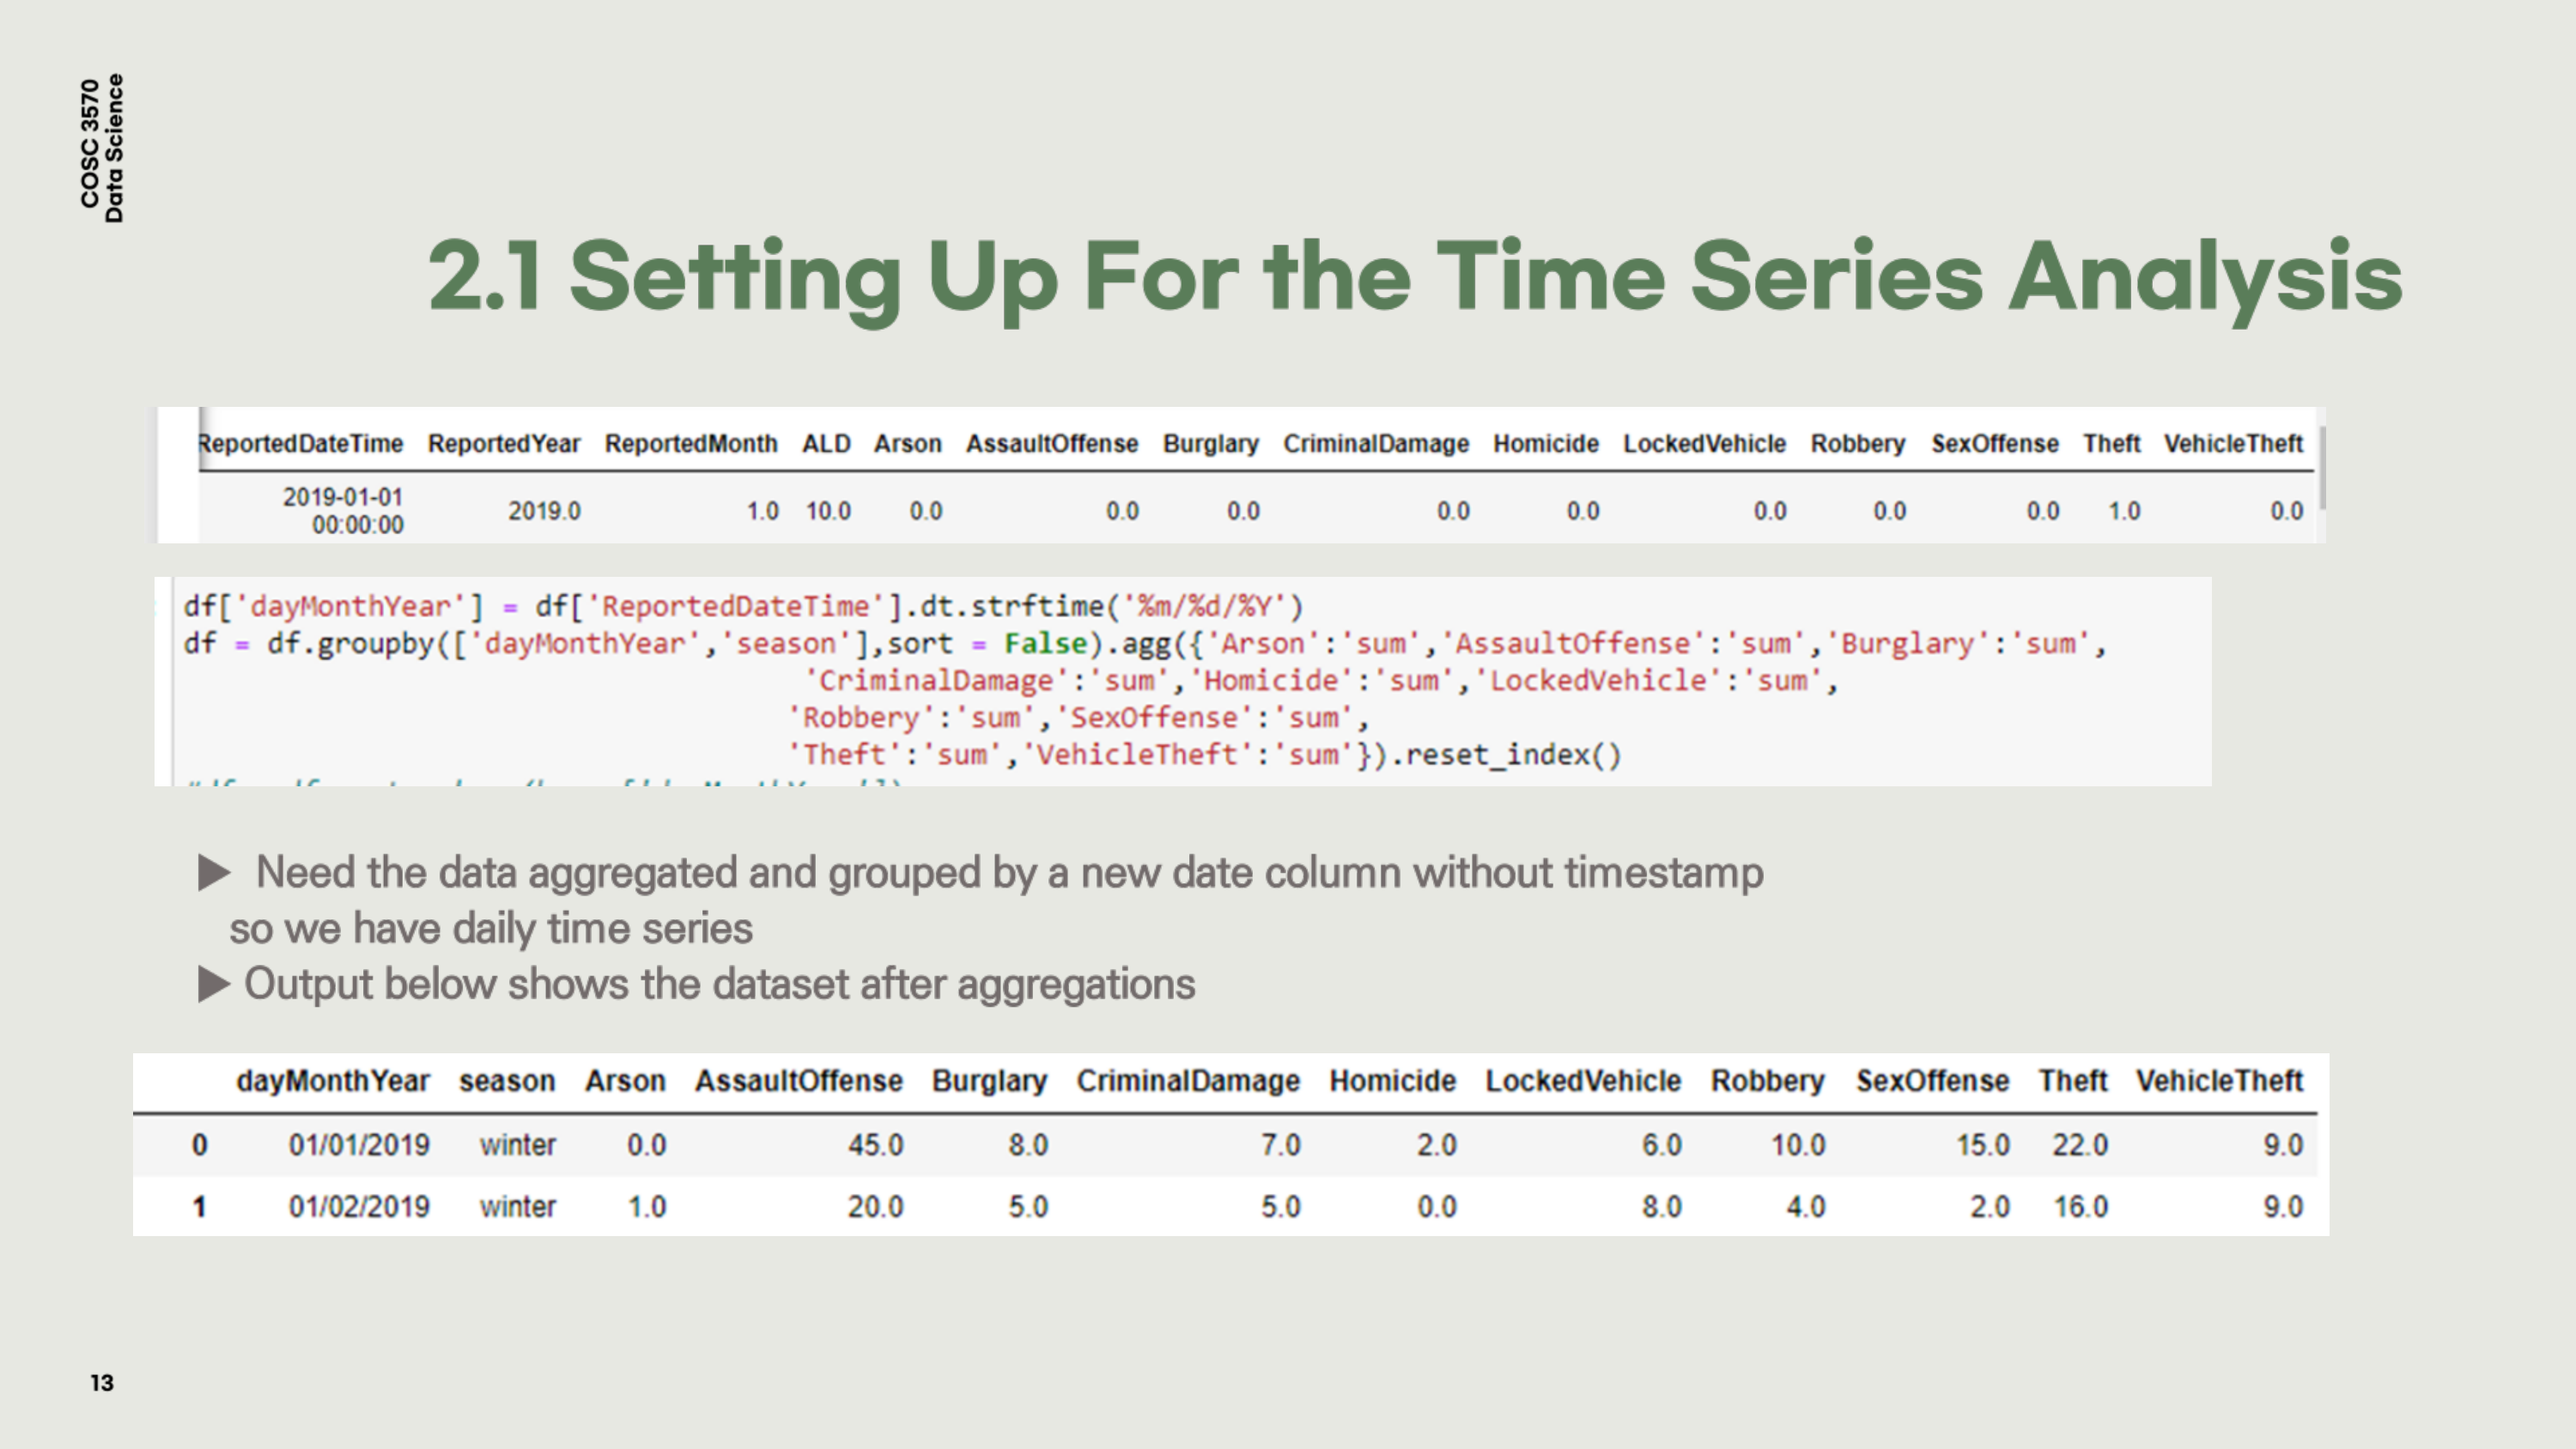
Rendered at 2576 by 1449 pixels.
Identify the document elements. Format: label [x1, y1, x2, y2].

picture [188, 837, 1798, 1035]
text_box [144, 407, 2326, 543]
text_box [133, 1053, 2330, 1236]
picture [0, 64, 219, 286]
text_box [155, 576, 2213, 786]
picture [88, 1368, 125, 1409]
picture [415, 211, 2445, 381]
